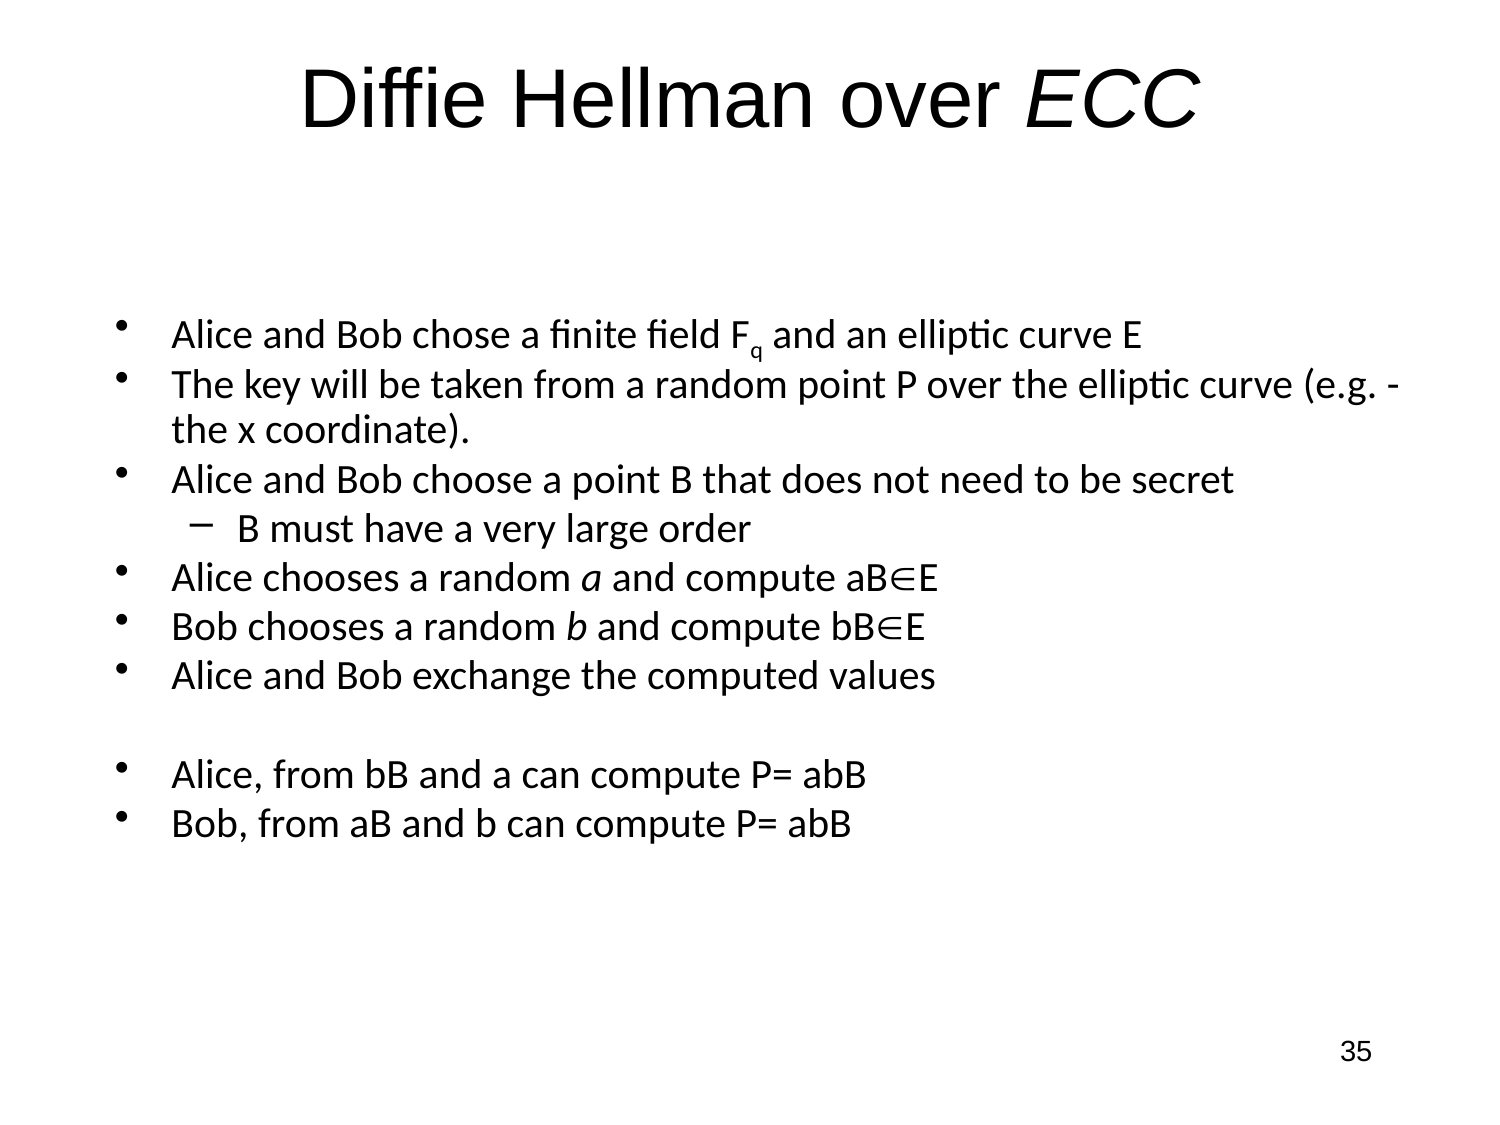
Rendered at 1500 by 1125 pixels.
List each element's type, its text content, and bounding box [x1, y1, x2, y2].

list Alice and Bob chose a finite field Fq and an elliptic curve E The key will be taken from a random point P over the elliptic curve (e.g. - the x coordinate). Alice and Bob choose a point B that does not need to be secret B must have a very large order Alice chooses a random a and compute aBE Bob chooses a random b and compute bBE Alice and Bob exchange the computed values Alice, from bB and a can compute P= abB Bob, from aB and b can compute P= abB [99, 299, 1451, 963]
slide_number 35 [1074, 1024, 1388, 1101]
title Diffie Hellman over ECC [112, 24, 1388, 163]
